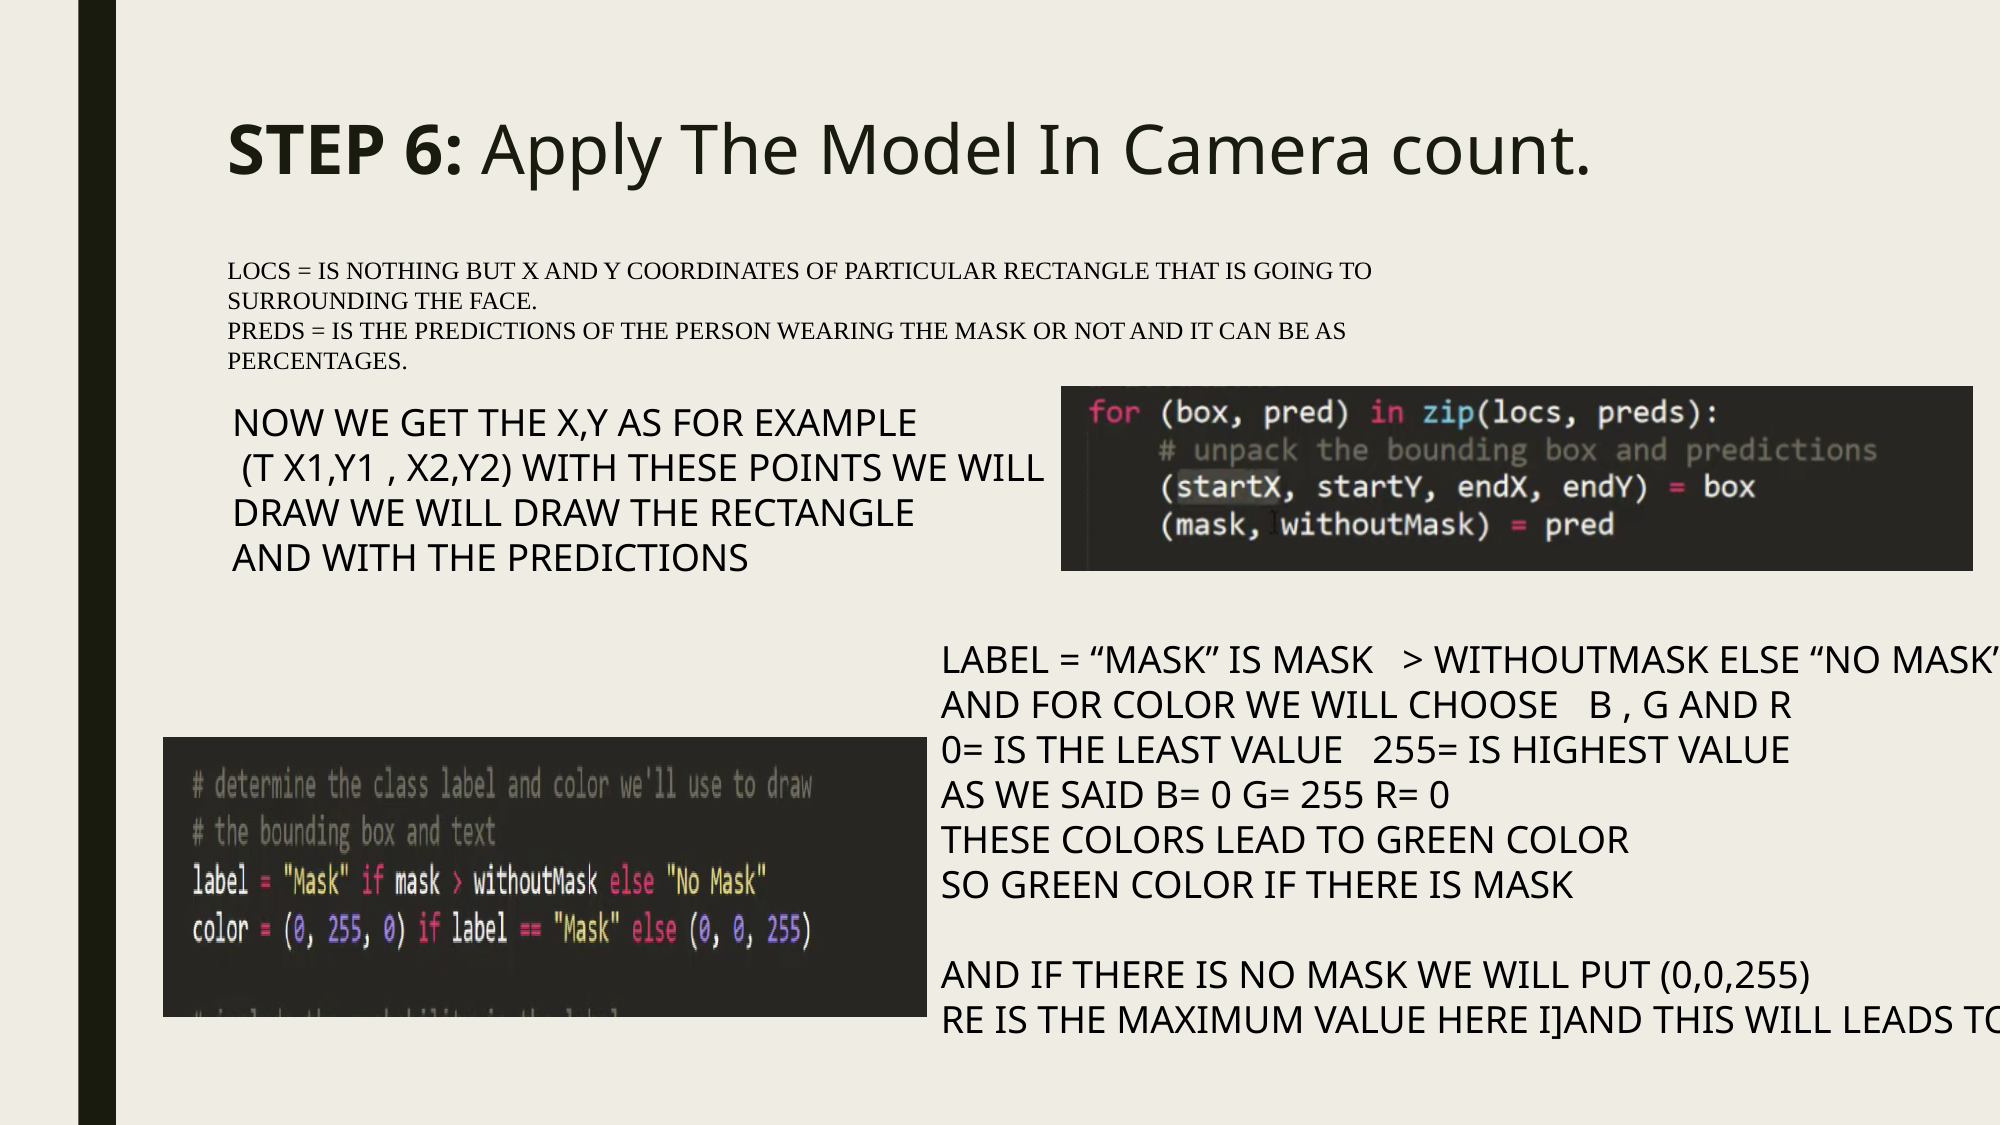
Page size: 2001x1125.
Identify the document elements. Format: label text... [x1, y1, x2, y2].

text_box NOW WE GET THE X,Y AS FOR EXAMPLE (T X1,Y1 , X2,Y2) WITH THESE POINTS WE WILL DRAW WE WILL DRAW THE RECTANGLE AND WITH THE PREDICTIONS [217, 391, 1103, 586]
text_box LOCS = IS NOTHING BUT X AND Y COORDINATES OF PARTICULAR RECTANGLE THAT IS GOING TO SURROUNDING THE FACE. PREDS = IS THE PREDICTIONS OF THE PERSON WEARING THE MASK OR NOT AND IT CAN BE AS PERCENTAGES. [212, 246, 1411, 427]
text_box LABEL = “MASK” IS MASK > WITHOUTMASK ELSE “NO MASK” AND FOR COLOR WE WILL CHOOSE B , G AND R 0= IS THE LEAST VALUE 255= IS HIGHEST VALUE AS WE SAID B= 0 G= 255 R= 0 THESE COLORS LEAD TO GREEN COLOR SO GREEN COLOR IF THERE IS MASK AND IF THERE IS NO MASK WE WILL PUT (0,0,255) RE IS THE MAXIMUM VALUE HERE I]AND THIS WILL LEADS TO RED. [926, 629, 2000, 1094]
title STEP 6: Apply The Model In Camera count. [212, 108, 1788, 236]
picture [1061, 386, 1973, 571]
picture [163, 737, 927, 1017]
